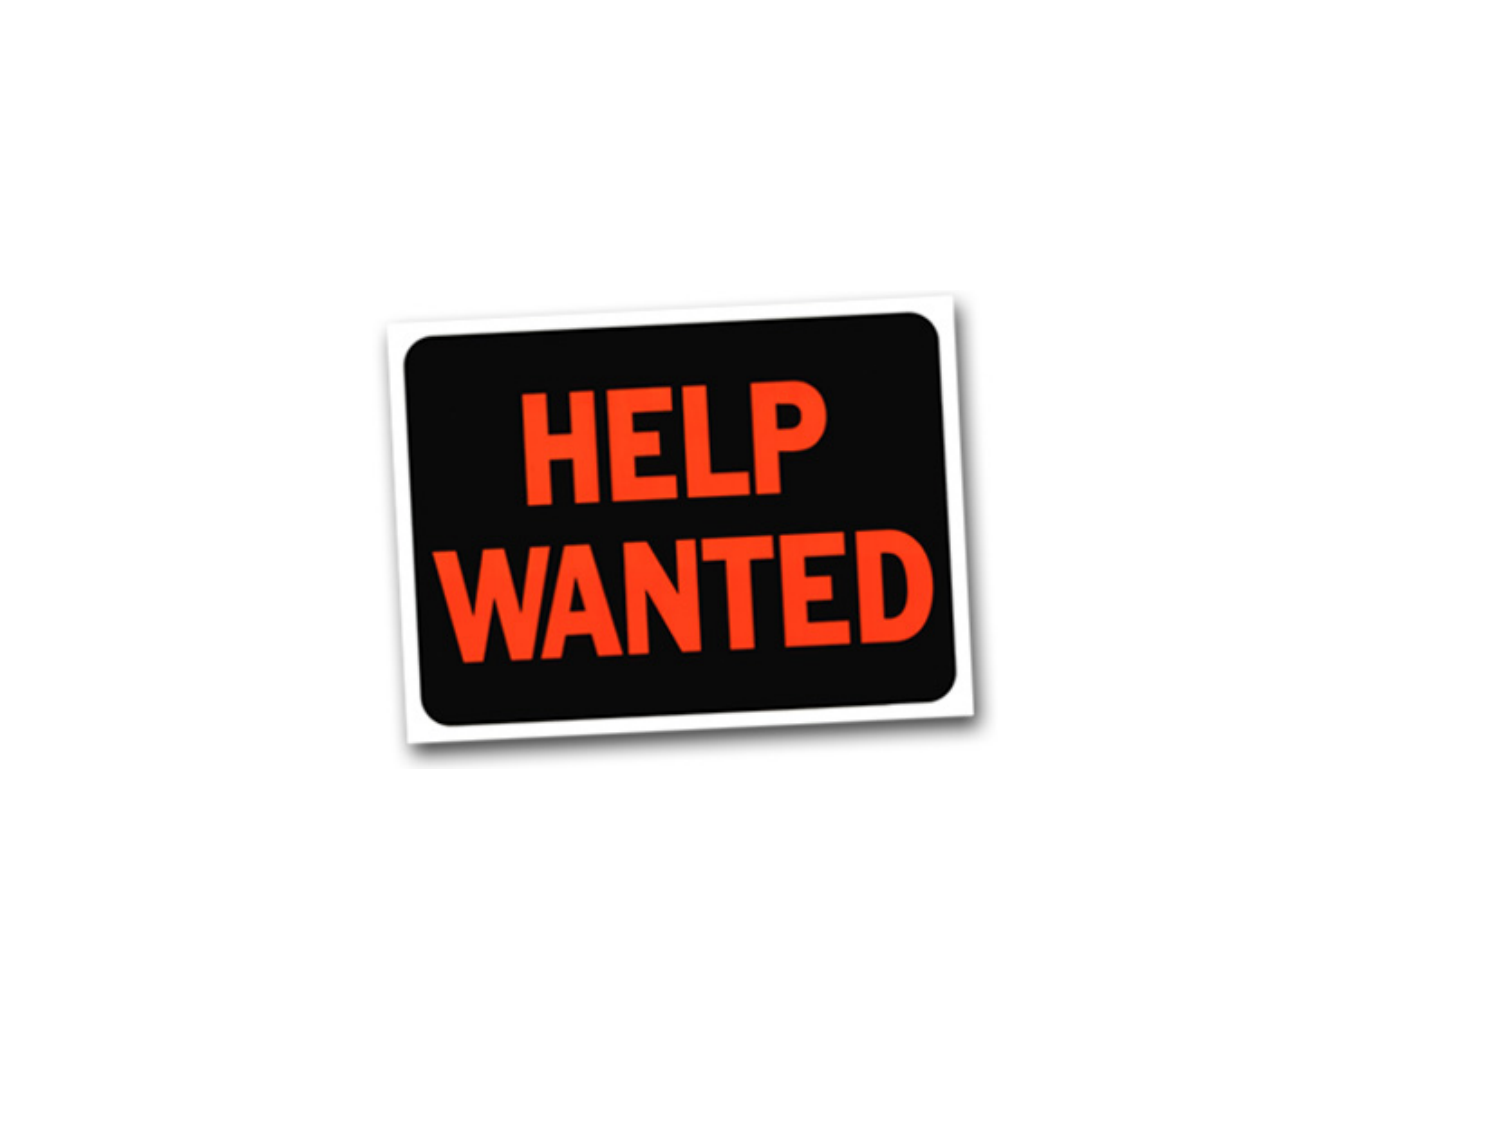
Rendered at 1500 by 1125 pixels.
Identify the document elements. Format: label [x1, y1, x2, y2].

picture [371, 290, 999, 770]
